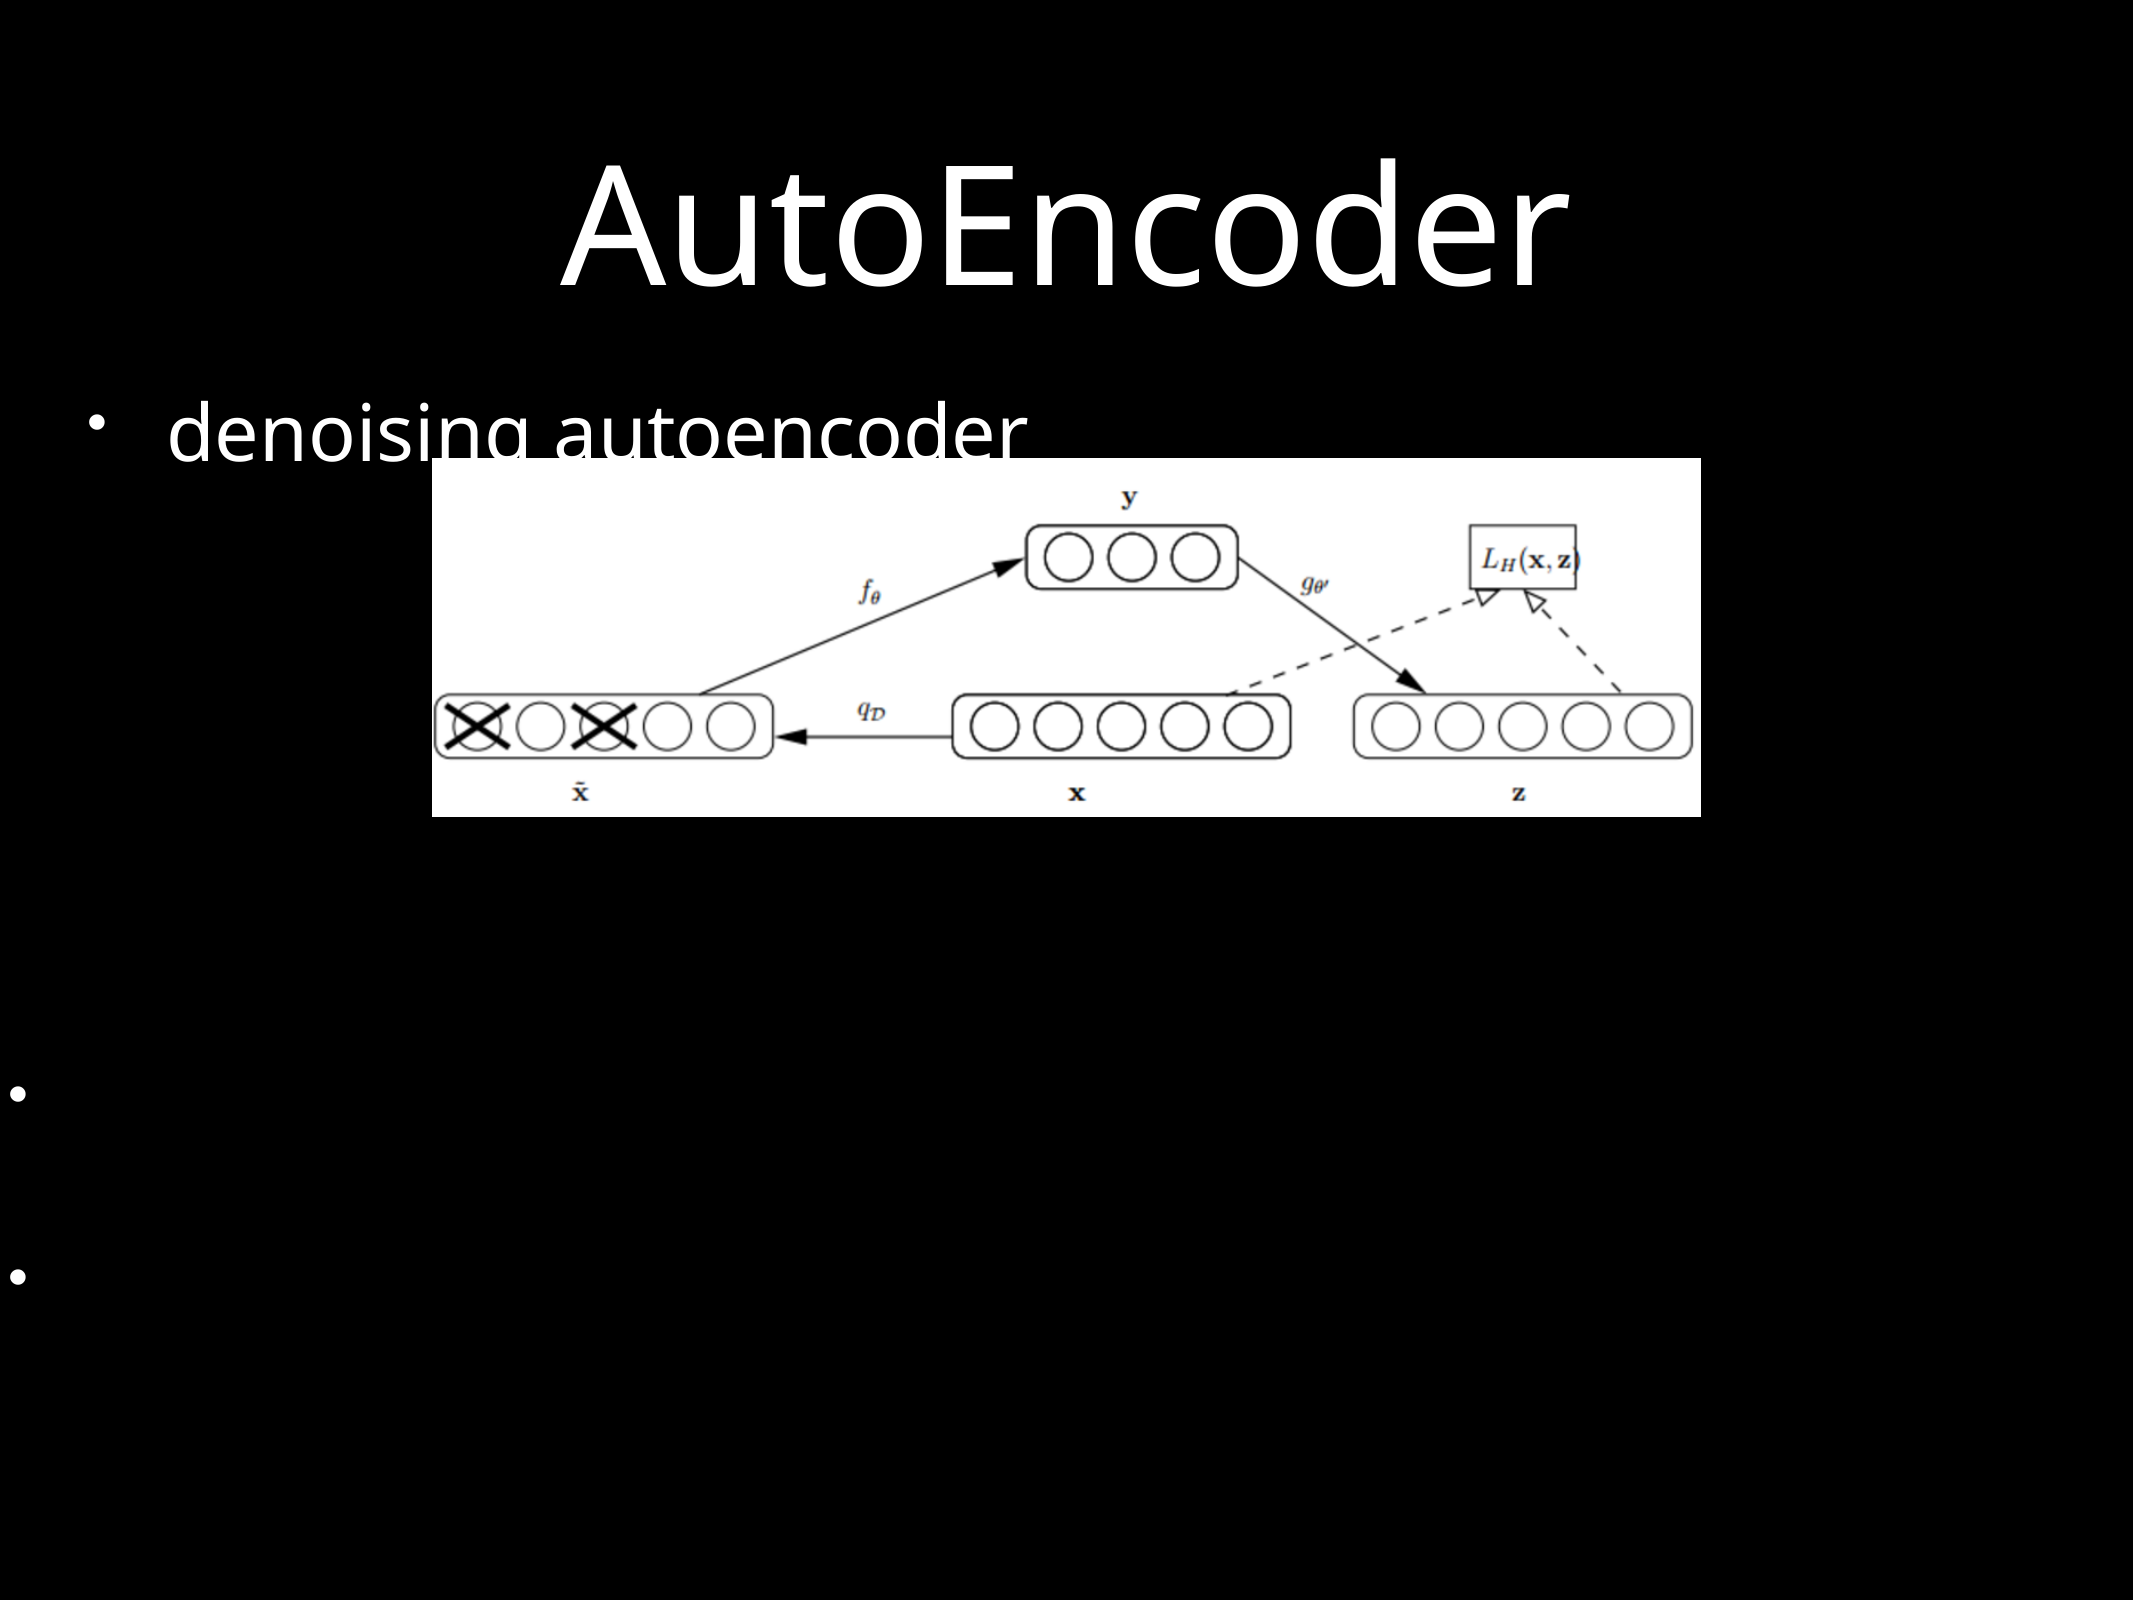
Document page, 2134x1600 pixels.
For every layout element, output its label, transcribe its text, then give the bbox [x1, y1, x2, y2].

title AutoEncoder [155, 41, 1978, 397]
picture [432, 458, 1701, 817]
